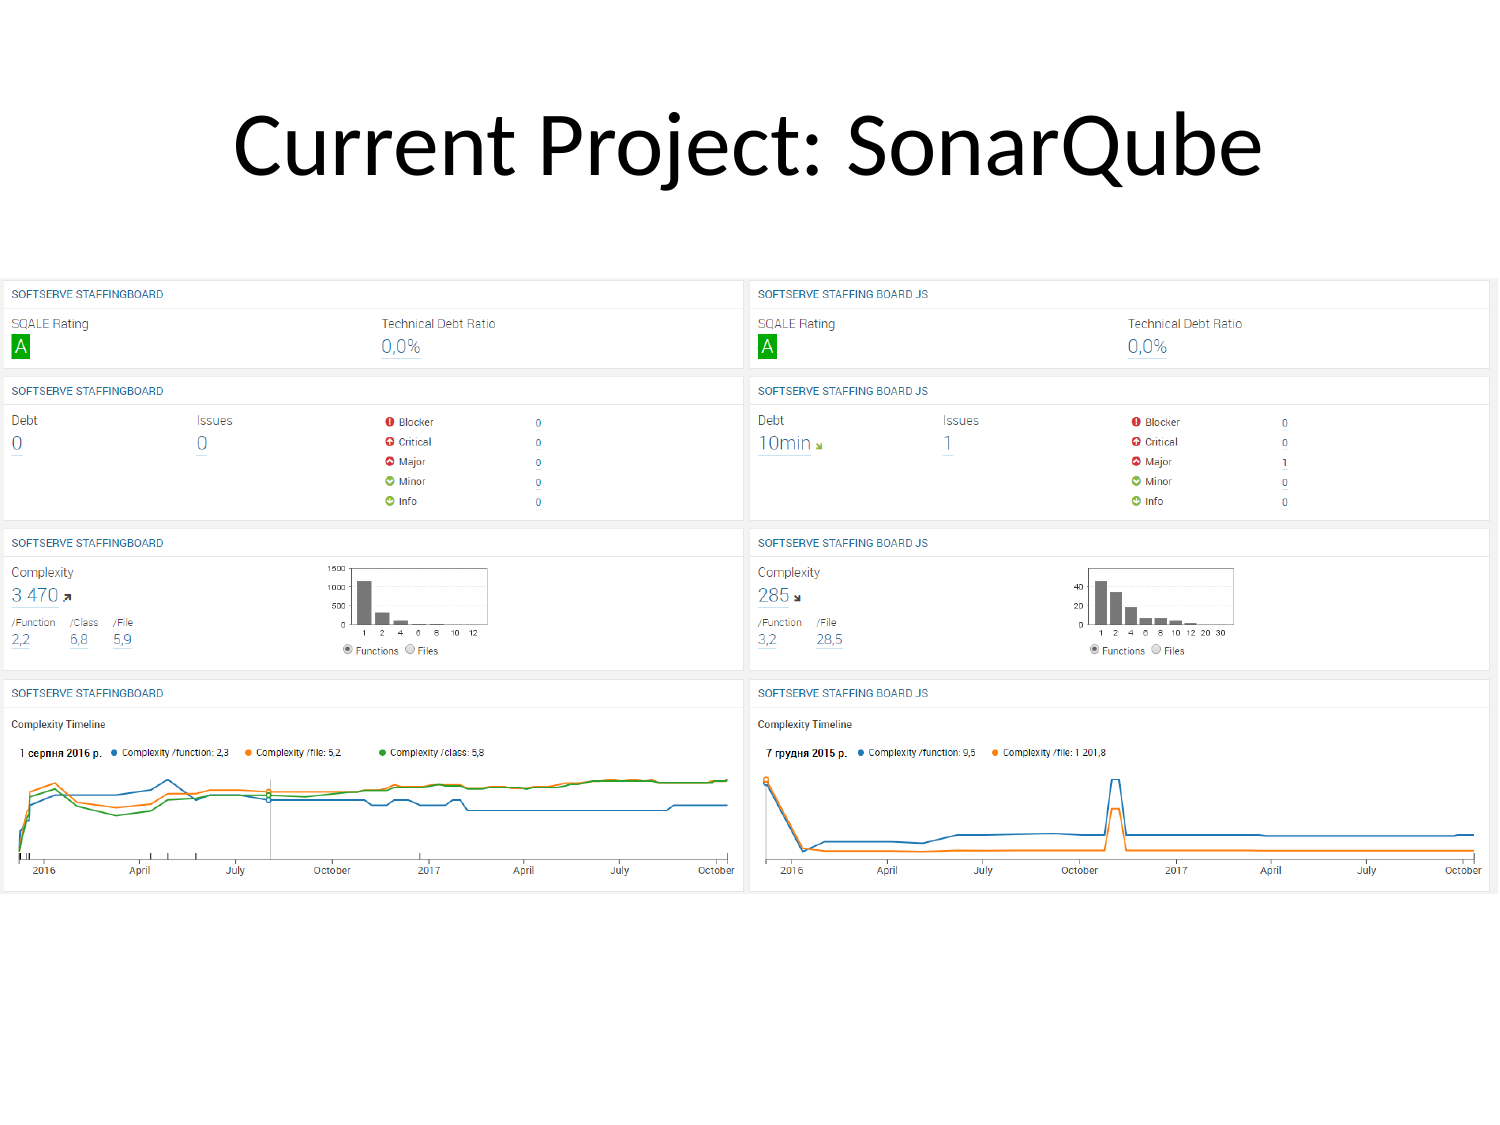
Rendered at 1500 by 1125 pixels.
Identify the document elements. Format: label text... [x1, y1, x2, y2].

title Current Project: SonarQube [75, 45, 1425, 233]
picture [0, 278, 1500, 894]
